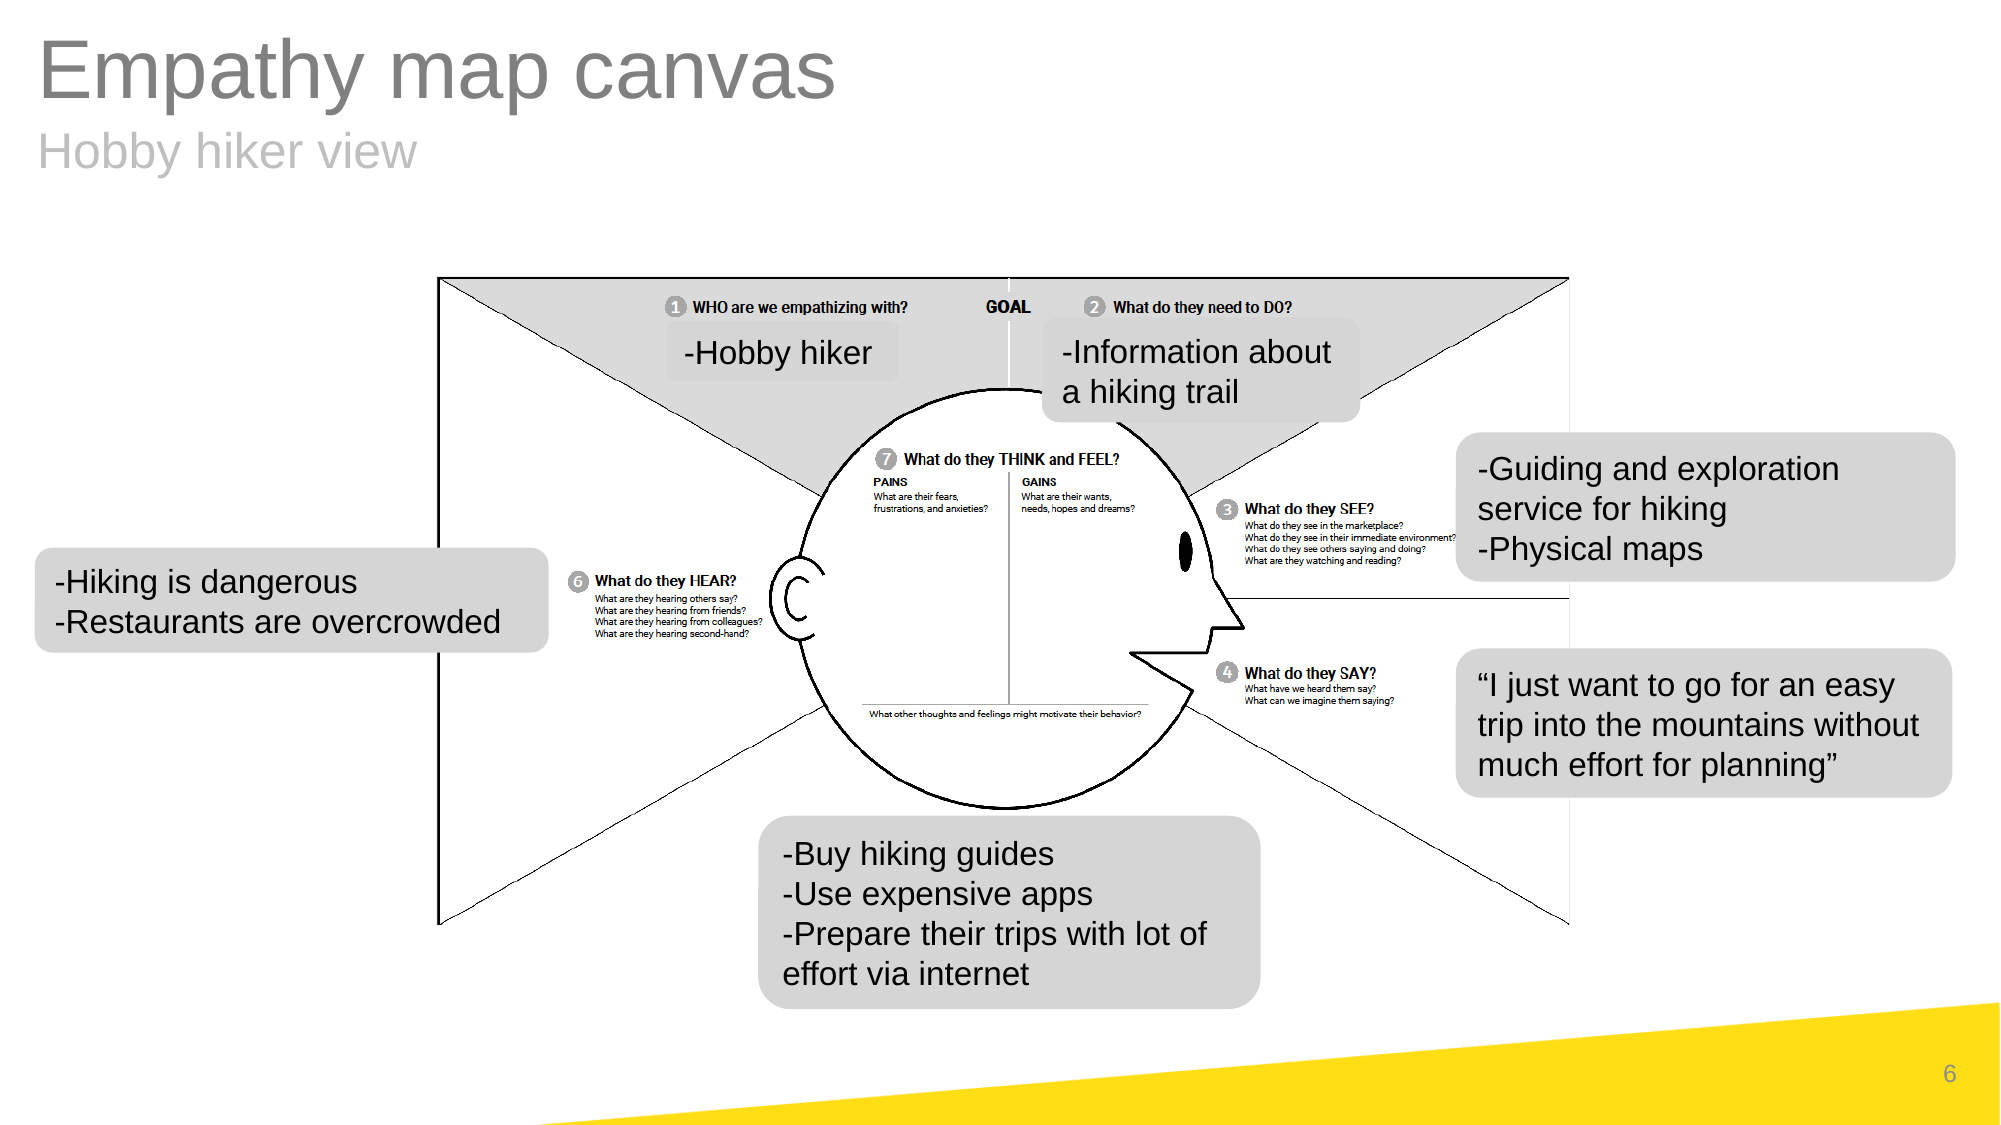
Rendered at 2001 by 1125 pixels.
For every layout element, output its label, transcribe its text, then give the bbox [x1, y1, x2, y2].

text_box -Buy hiking guides -Use expensive apps -Prepare their trips with lot of effort via internet [758, 925, 1261, 1010]
slide_number 6 [1522, 1042, 1973, 1103]
list Hobby hiker view [22, 130, 1748, 211]
list Empathy map canvas [22, 19, 1748, 130]
picture [0, 0, 2000, 1125]
text_box -Guiding and exploration service for hiking -Physical maps [1570, 432, 1956, 582]
text_box -Hiking is dangerous -Restaurants are overcrowded [34, 547, 436, 653]
text_box “I just want to go for an easy trip into the mountains without much effort for planning” [1570, 648, 1953, 798]
